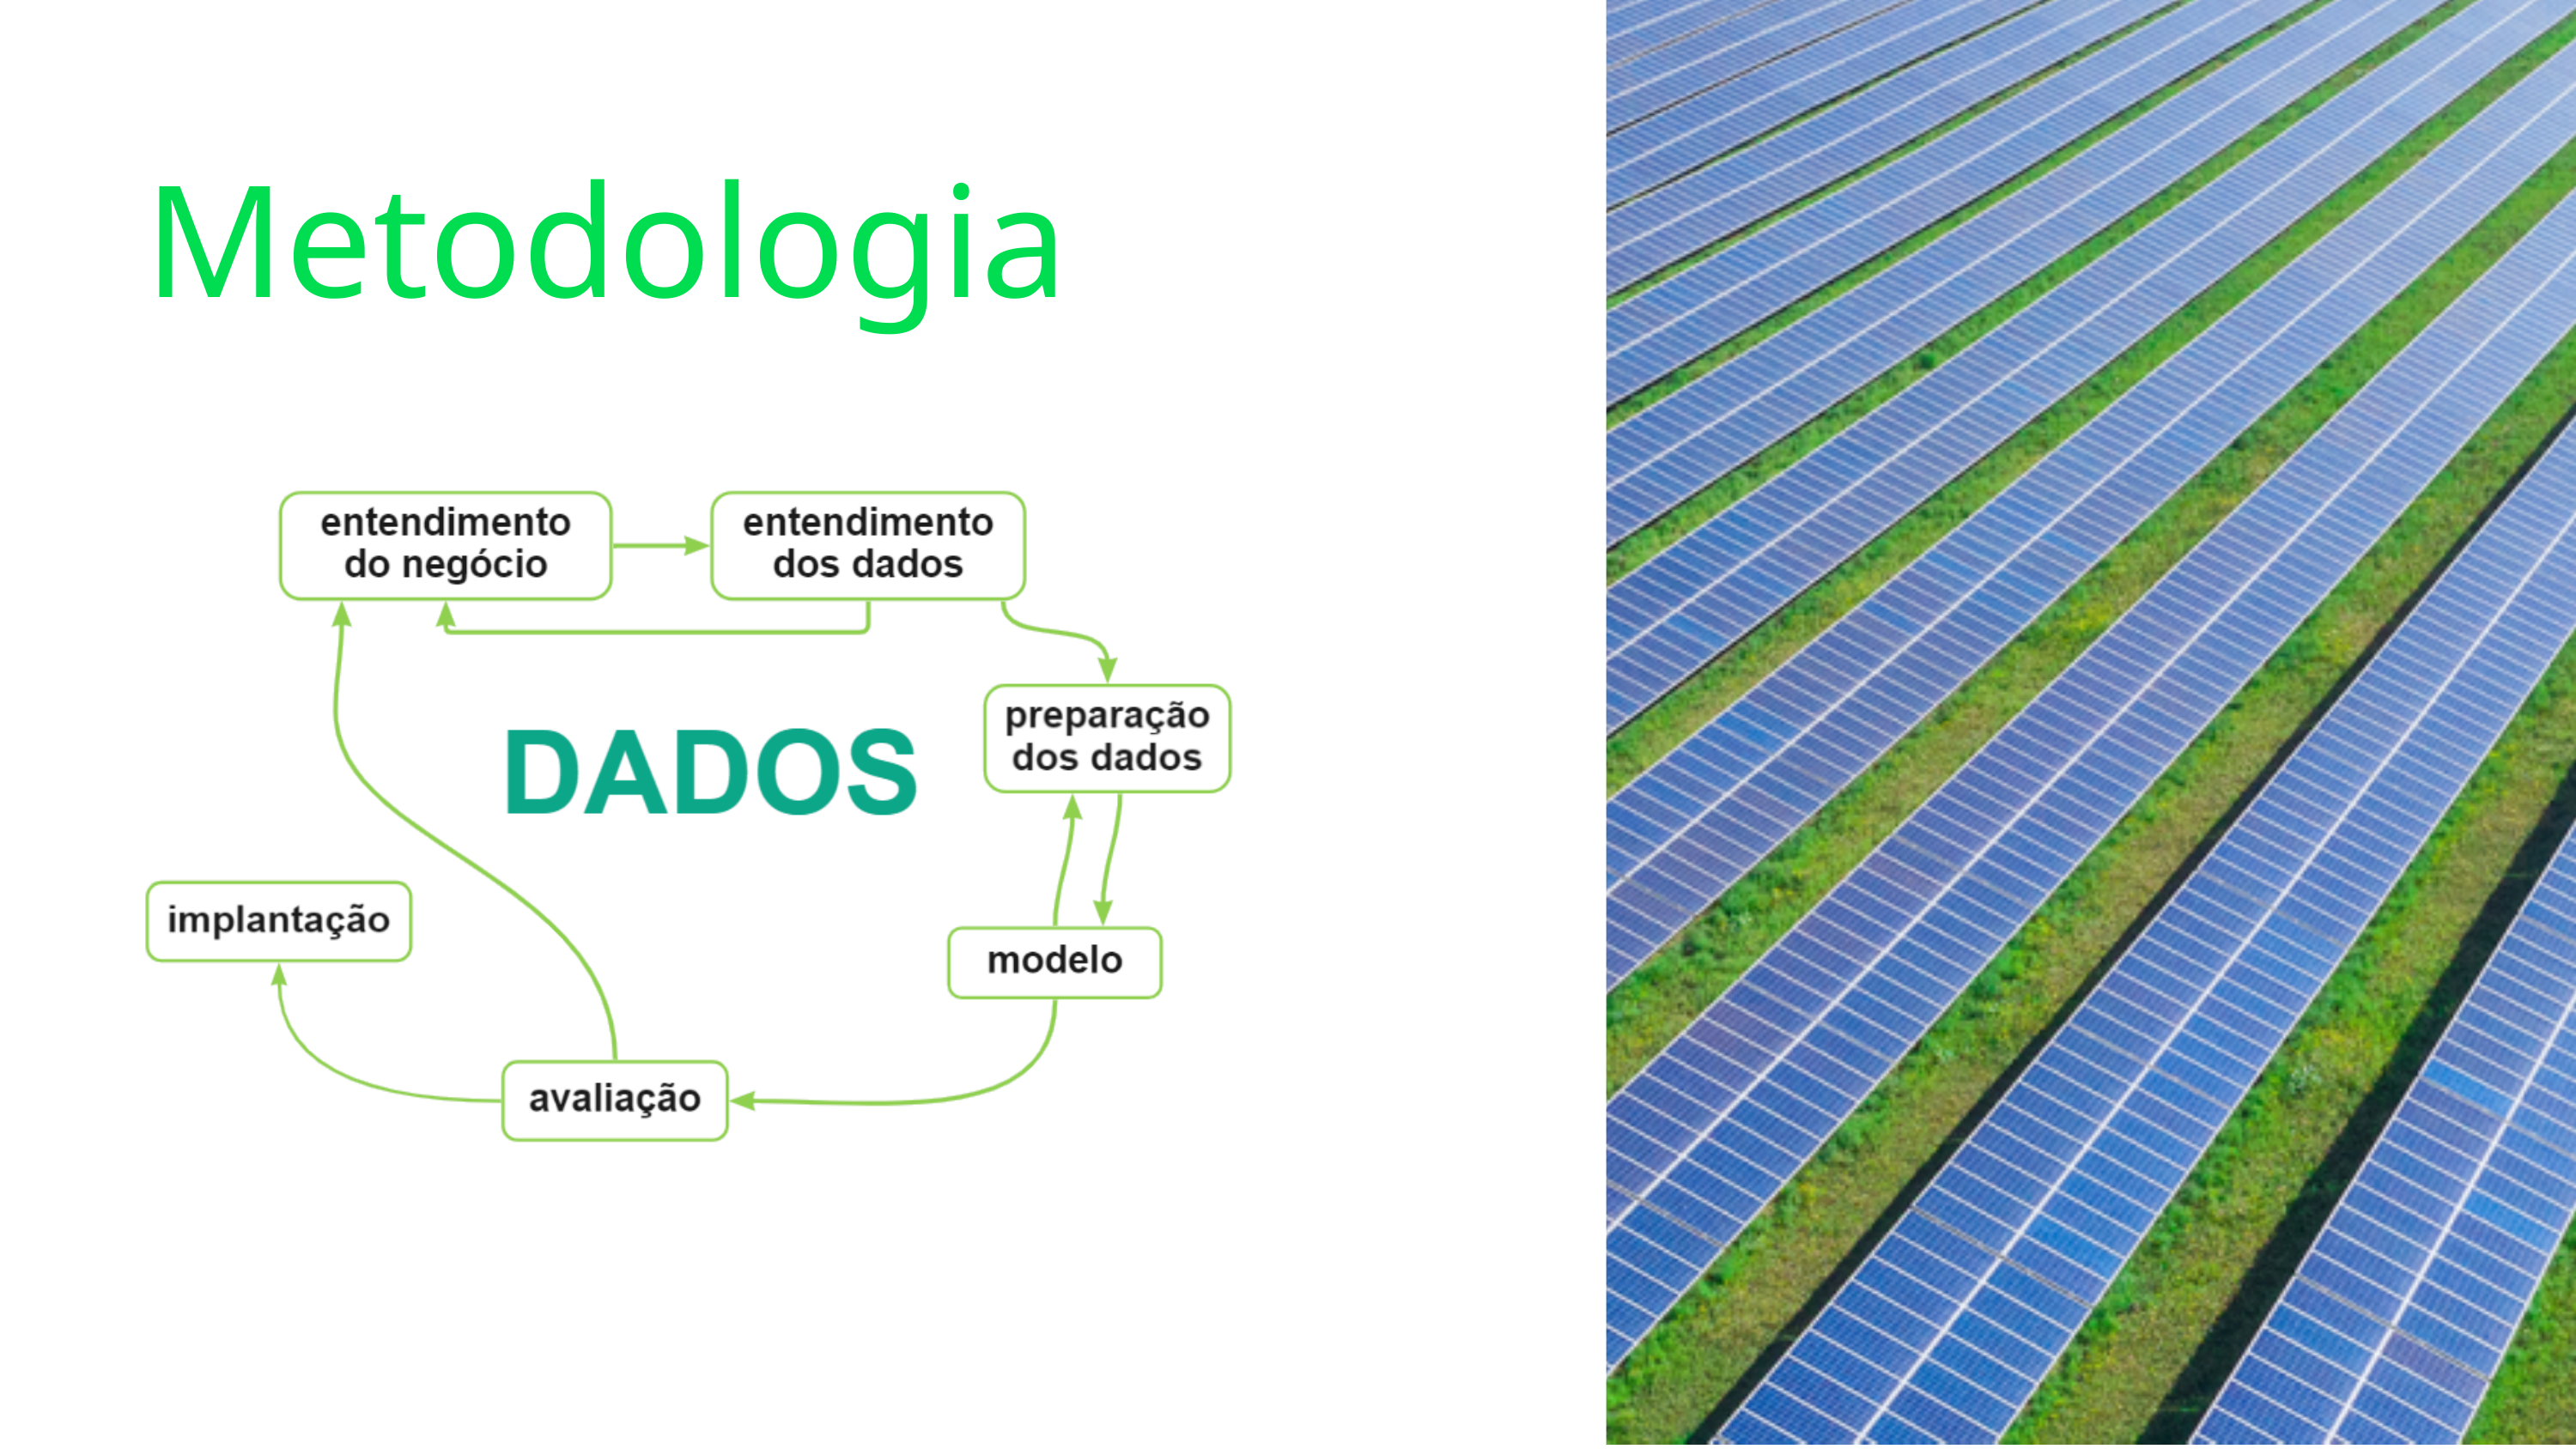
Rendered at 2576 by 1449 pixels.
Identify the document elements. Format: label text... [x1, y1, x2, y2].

picture [144, 478, 1242, 1149]
picture [1606, 0, 2576, 1445]
text_box Metodologia [144, 158, 1242, 330]
